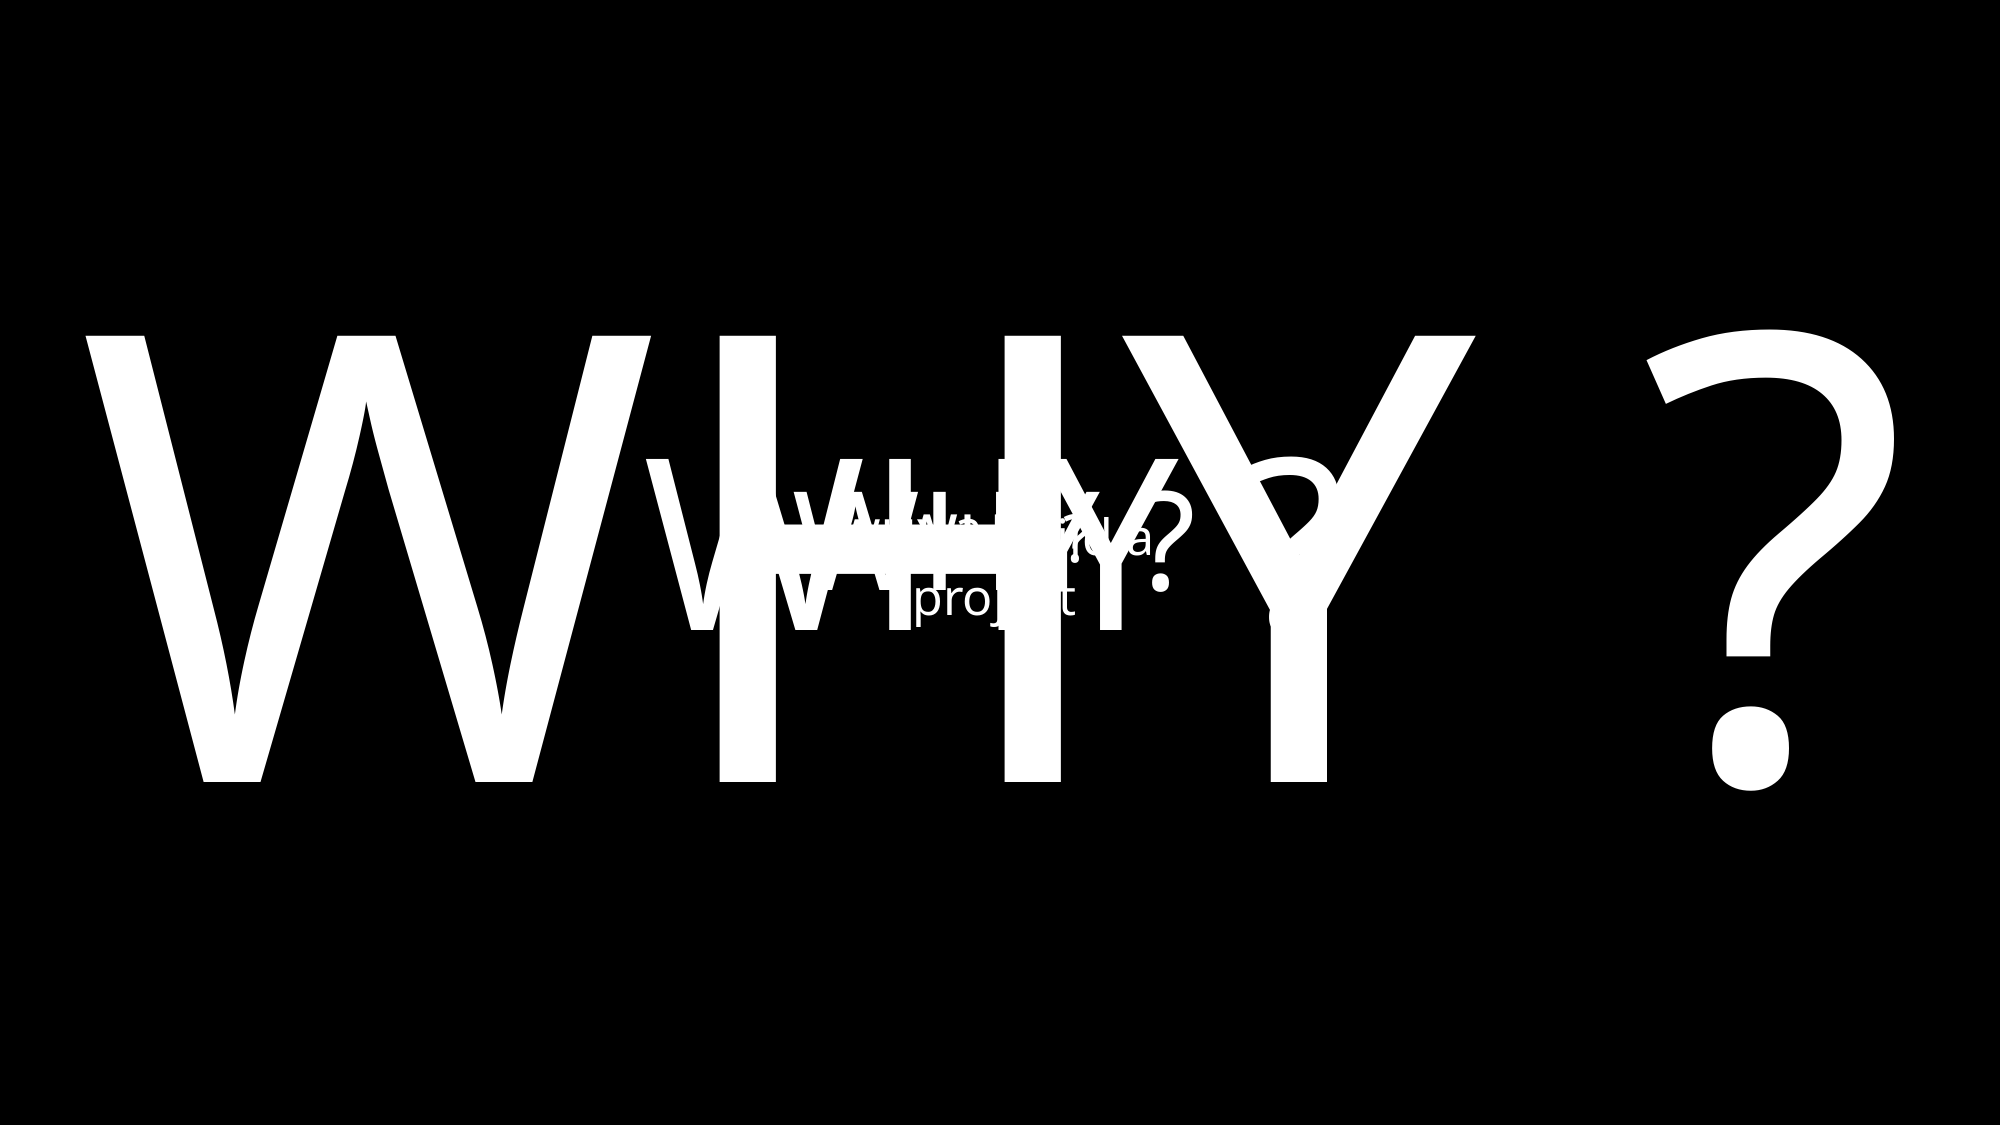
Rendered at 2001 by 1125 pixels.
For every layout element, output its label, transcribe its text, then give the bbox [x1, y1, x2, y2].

text_box WHY ? [0, 149, 1995, 915]
